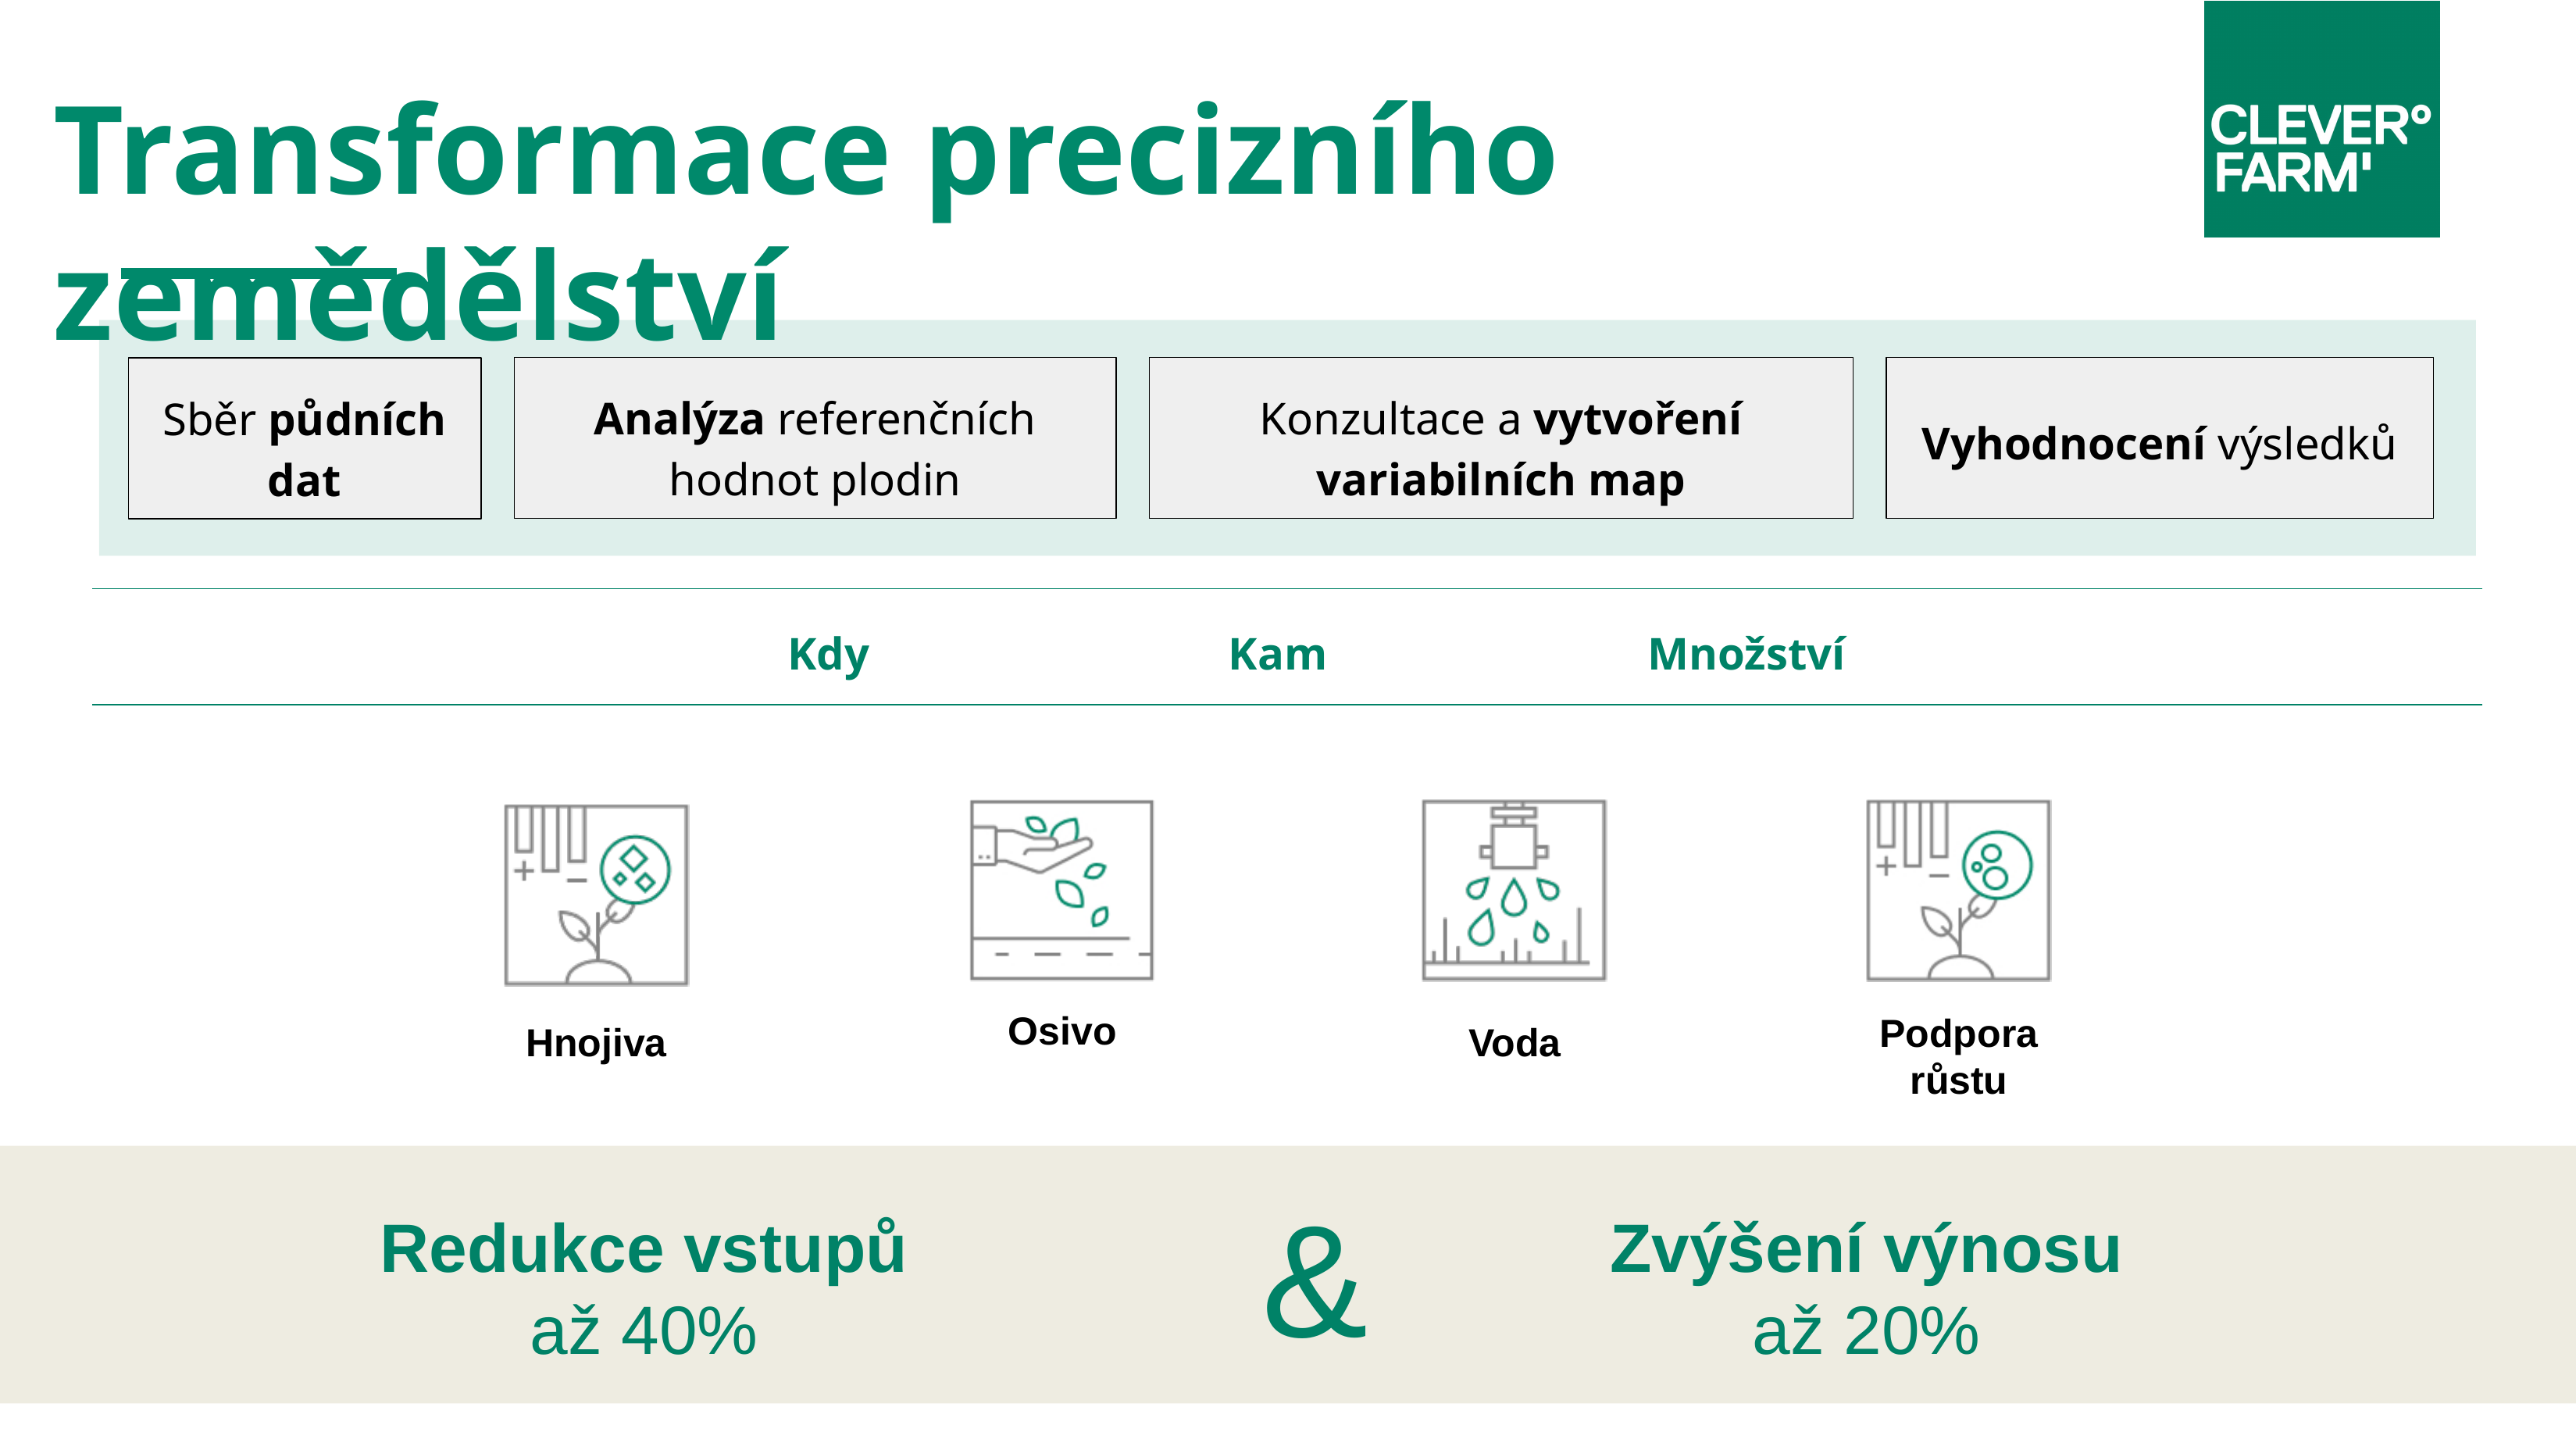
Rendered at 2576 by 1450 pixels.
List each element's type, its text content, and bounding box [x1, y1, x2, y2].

text_box Množství [1570, 598, 1924, 704]
picture [2203, 1, 2440, 238]
text_box Hnojiva [460, 994, 733, 1088]
text_box Kdy [652, 598, 1005, 704]
picture [1422, 799, 1607, 982]
text_box & [1169, 1166, 1461, 1381]
text_box [98, 320, 2476, 556]
text_box Zvýšení výnosu až 20% [1461, 1192, 2339, 1380]
picture [1866, 799, 2052, 982]
text_box Redukce vstupů až 40% [172, 1192, 1117, 1380]
text_box Podpora růstu [1808, 982, 2110, 1128]
text_box [0, 1145, 2576, 1404]
picture [503, 804, 690, 987]
text_box Voda [1379, 994, 1651, 1088]
text_box Konzultace a vytvoření variabilních map [1149, 357, 1854, 519]
text_box Sběr půdních dat [128, 357, 481, 519]
title Transformace precizního zemědělství [53, 69, 2190, 252]
text_box Kam [1101, 598, 1454, 704]
text_box Analýza referenčních hodnot plodin [514, 357, 1117, 519]
text_box Vyhodnocení výsledků [1886, 357, 2434, 519]
text_box Osivo [926, 982, 1199, 1077]
picture [969, 799, 1155, 982]
